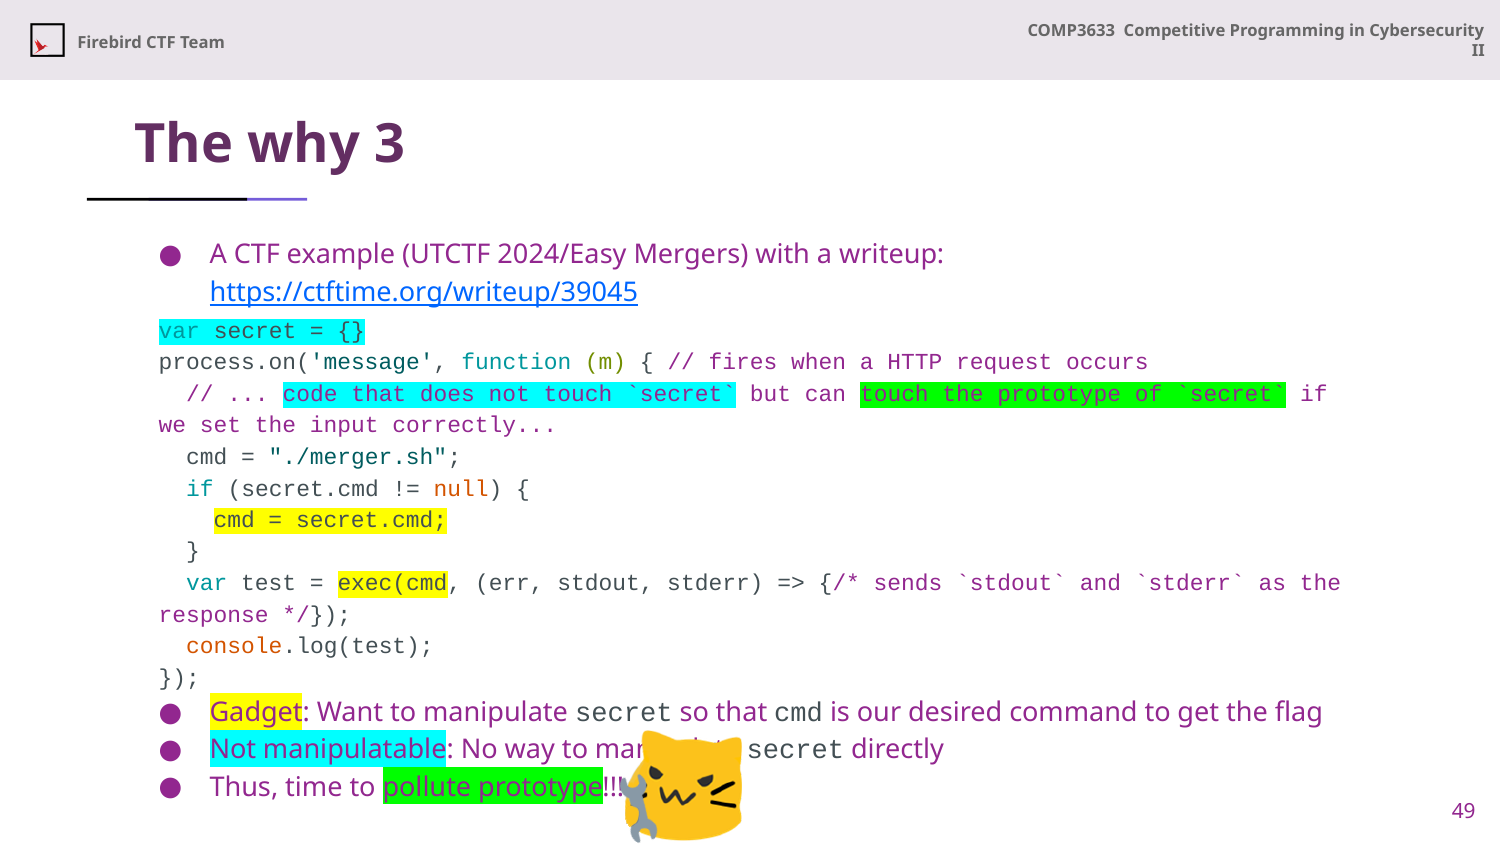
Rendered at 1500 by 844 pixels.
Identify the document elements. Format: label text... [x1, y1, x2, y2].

title The why 3 [119, 93, 1381, 182]
picture [619, 721, 742, 844]
slide_number 49 [1400, 779, 1491, 844]
picture [26, 19, 69, 61]
list A CTF example (UTCTF 2024/Easy Mergers) with a writeup: https://ctftime.org/writeup/39045 var secret = {} process.on('message', function (m) { // fires when a HTTP request occurs // ... code that does not touch `secret` but can touch the prototype of `secret` if we set the input correctly... cmd = "./merger.sh"; if (secret.cmd != null) { cmd = secret.cmd; } var test = exec(cmd, (err, stdout, stderr) => {/* sends `stdout` and `stderr` as the response */}); console.log(test); }); Gadget: Want to manipulate secret so that cmd is our desired command to get the flag Not manipulatable: No way to manipulate secret directly Thus, time to pollute prototype!!! [119, 216, 1381, 780]
